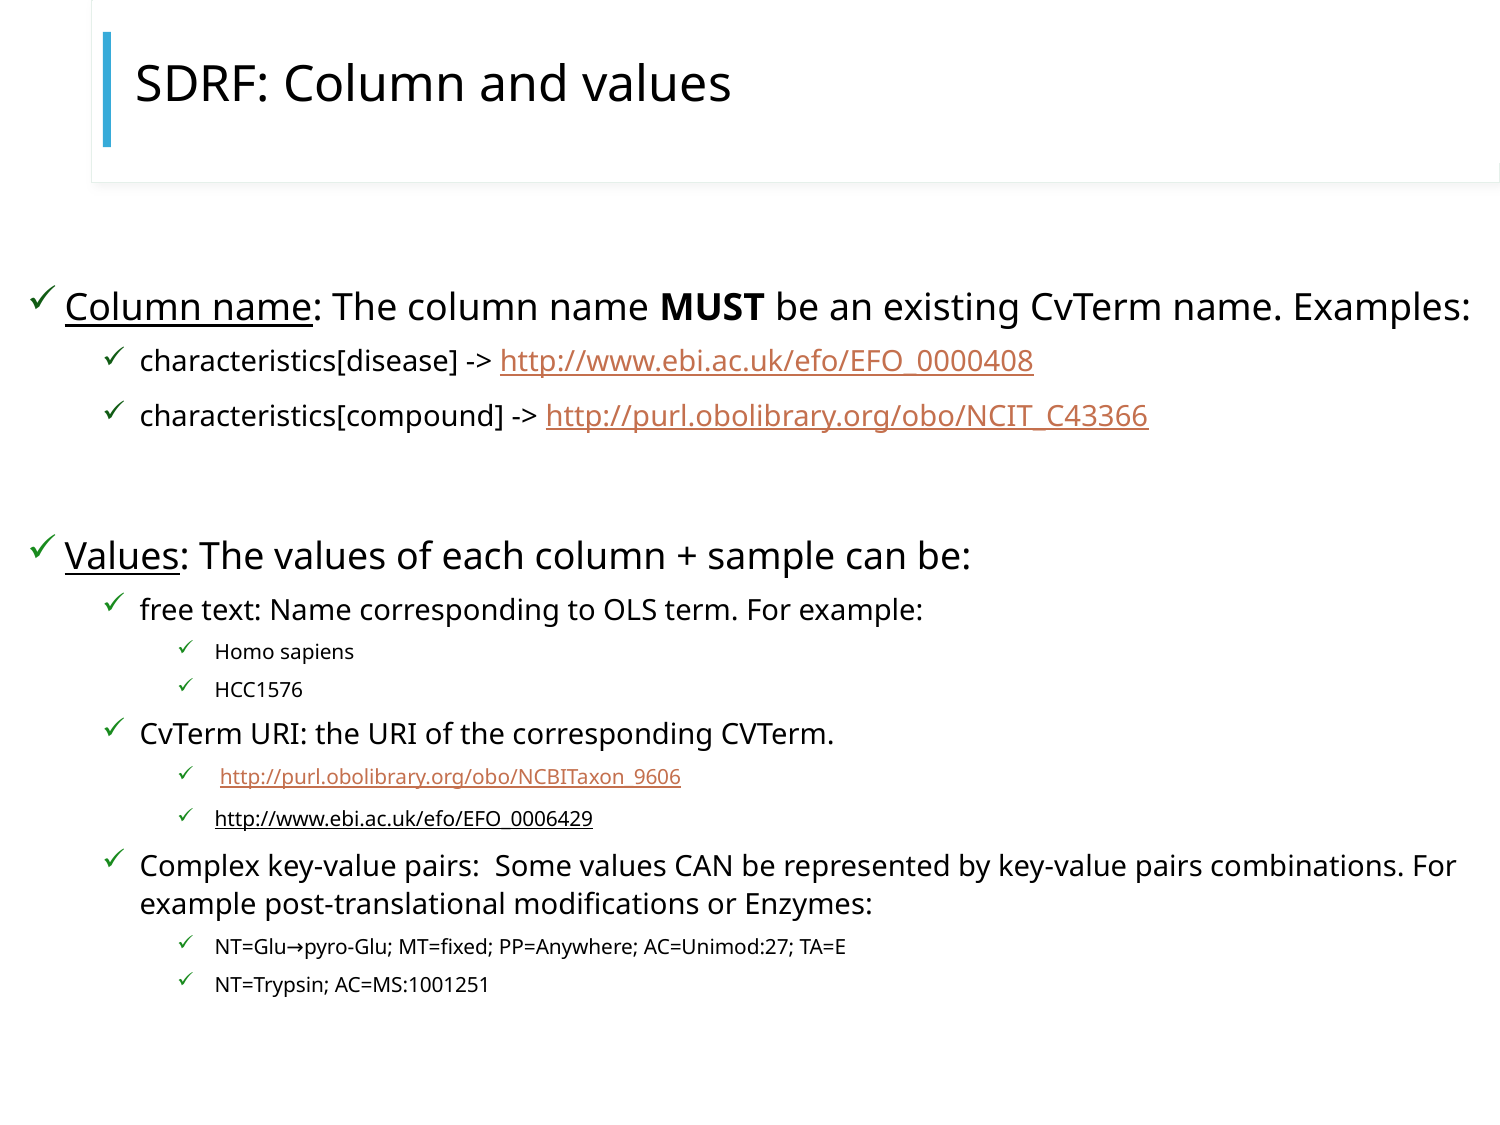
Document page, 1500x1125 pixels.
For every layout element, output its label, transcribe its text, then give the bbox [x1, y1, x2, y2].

list Column name: The column name MUST be an existing CvTerm name. Examples: characteristics[disease] -> http://www.ebi.ac.uk/efo/EFO_0000408 characteristics[compound] -> http://purl.obolibrary.org/obo/NCIT_C43366 Values: The values of each column + sample can be: free text: Name corresponding to OLS term. For example: Homo sapiens HCC1576 CvTerm URI: the URI of the corresponding CVTerm. http://purl.obolibrary.org/obo/NCBITaxon_9606 http://www.ebi.ac.uk/efo/EFO_0006429 Complex key-value pairs: Some values CAN be represented by key-value pairs combinations. For example post-translational modifications or Enzymes: NT=Glu→pyro-Glu; MT=fixed; PP=Anywhere; AC=Unimod:27; TA=E NT=Trypsin; AC=MS:1001251 [12, 271, 1488, 1048]
title SDRF: Column and values [120, 27, 960, 144]
